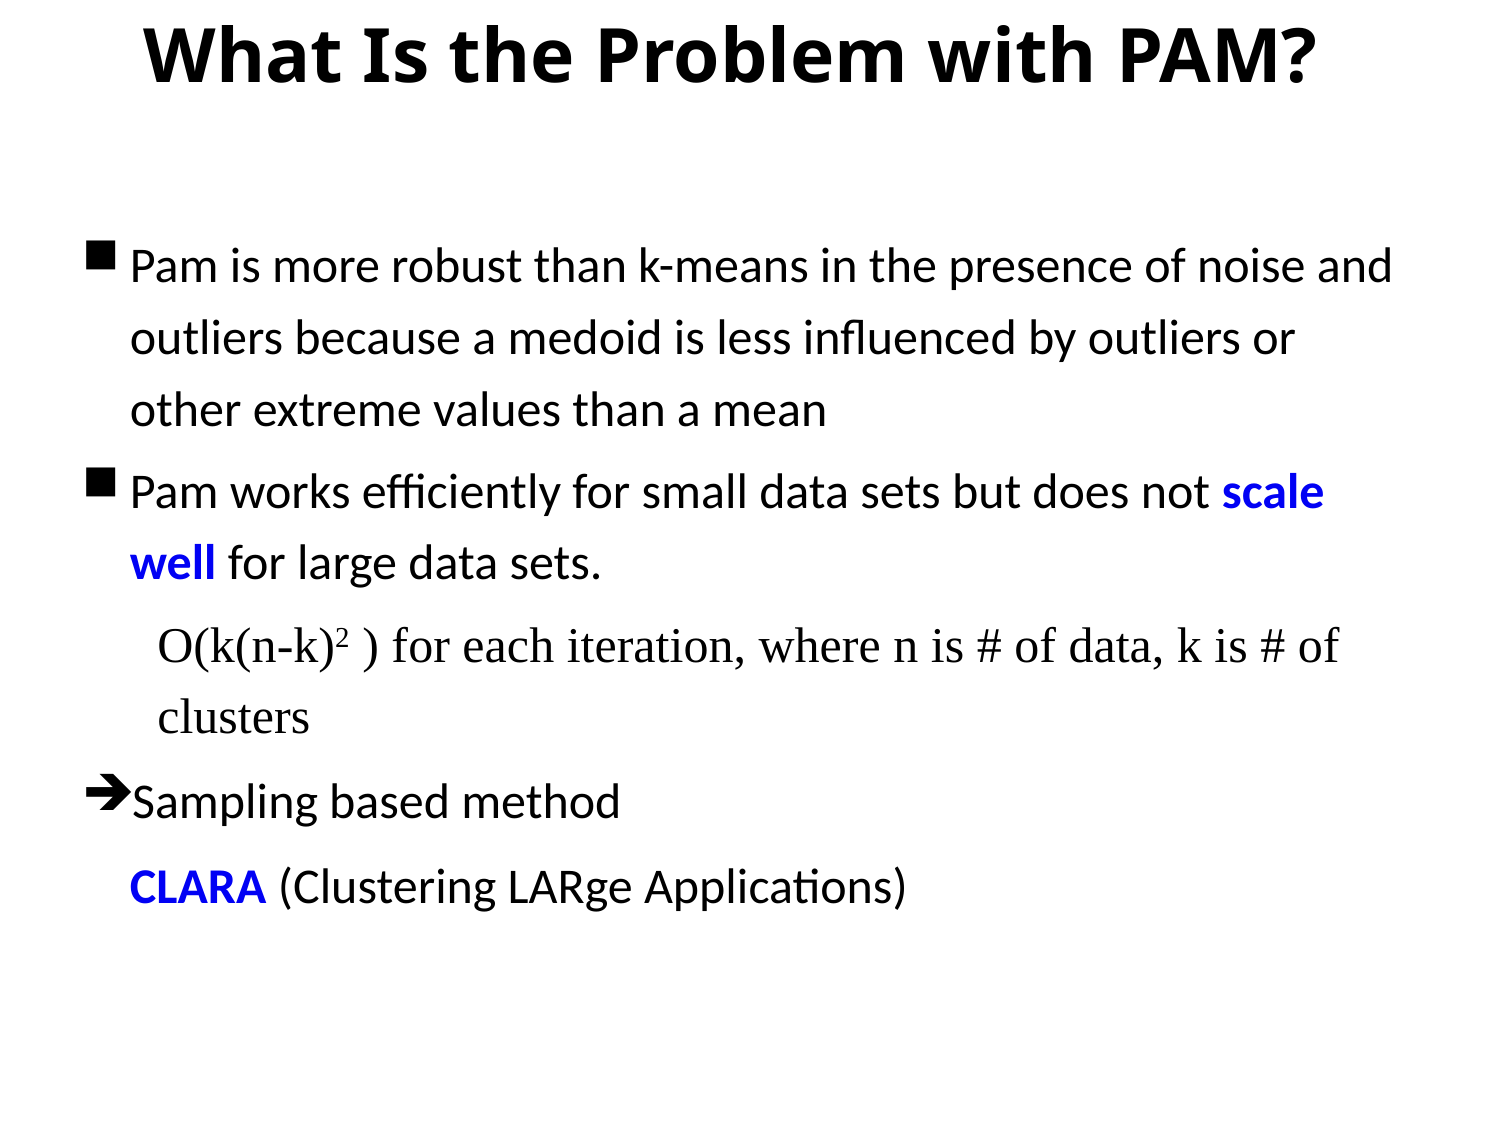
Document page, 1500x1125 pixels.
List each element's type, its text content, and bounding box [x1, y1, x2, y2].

title What Is the Problem with PAM? [87, 0, 1375, 125]
list Pam is more robust than k-means in the presence of noise and outliers because a medoid is less influenced by outliers or other extreme values than a mean Pam works efficiently for small data sets but does not scale well for large data sets. O(k(n-k)2 ) for each iteration, where n is # of data, k is # of clusters Sampling based method CLARA (Clustering LARge Applications) [67, 212, 1420, 1000]
